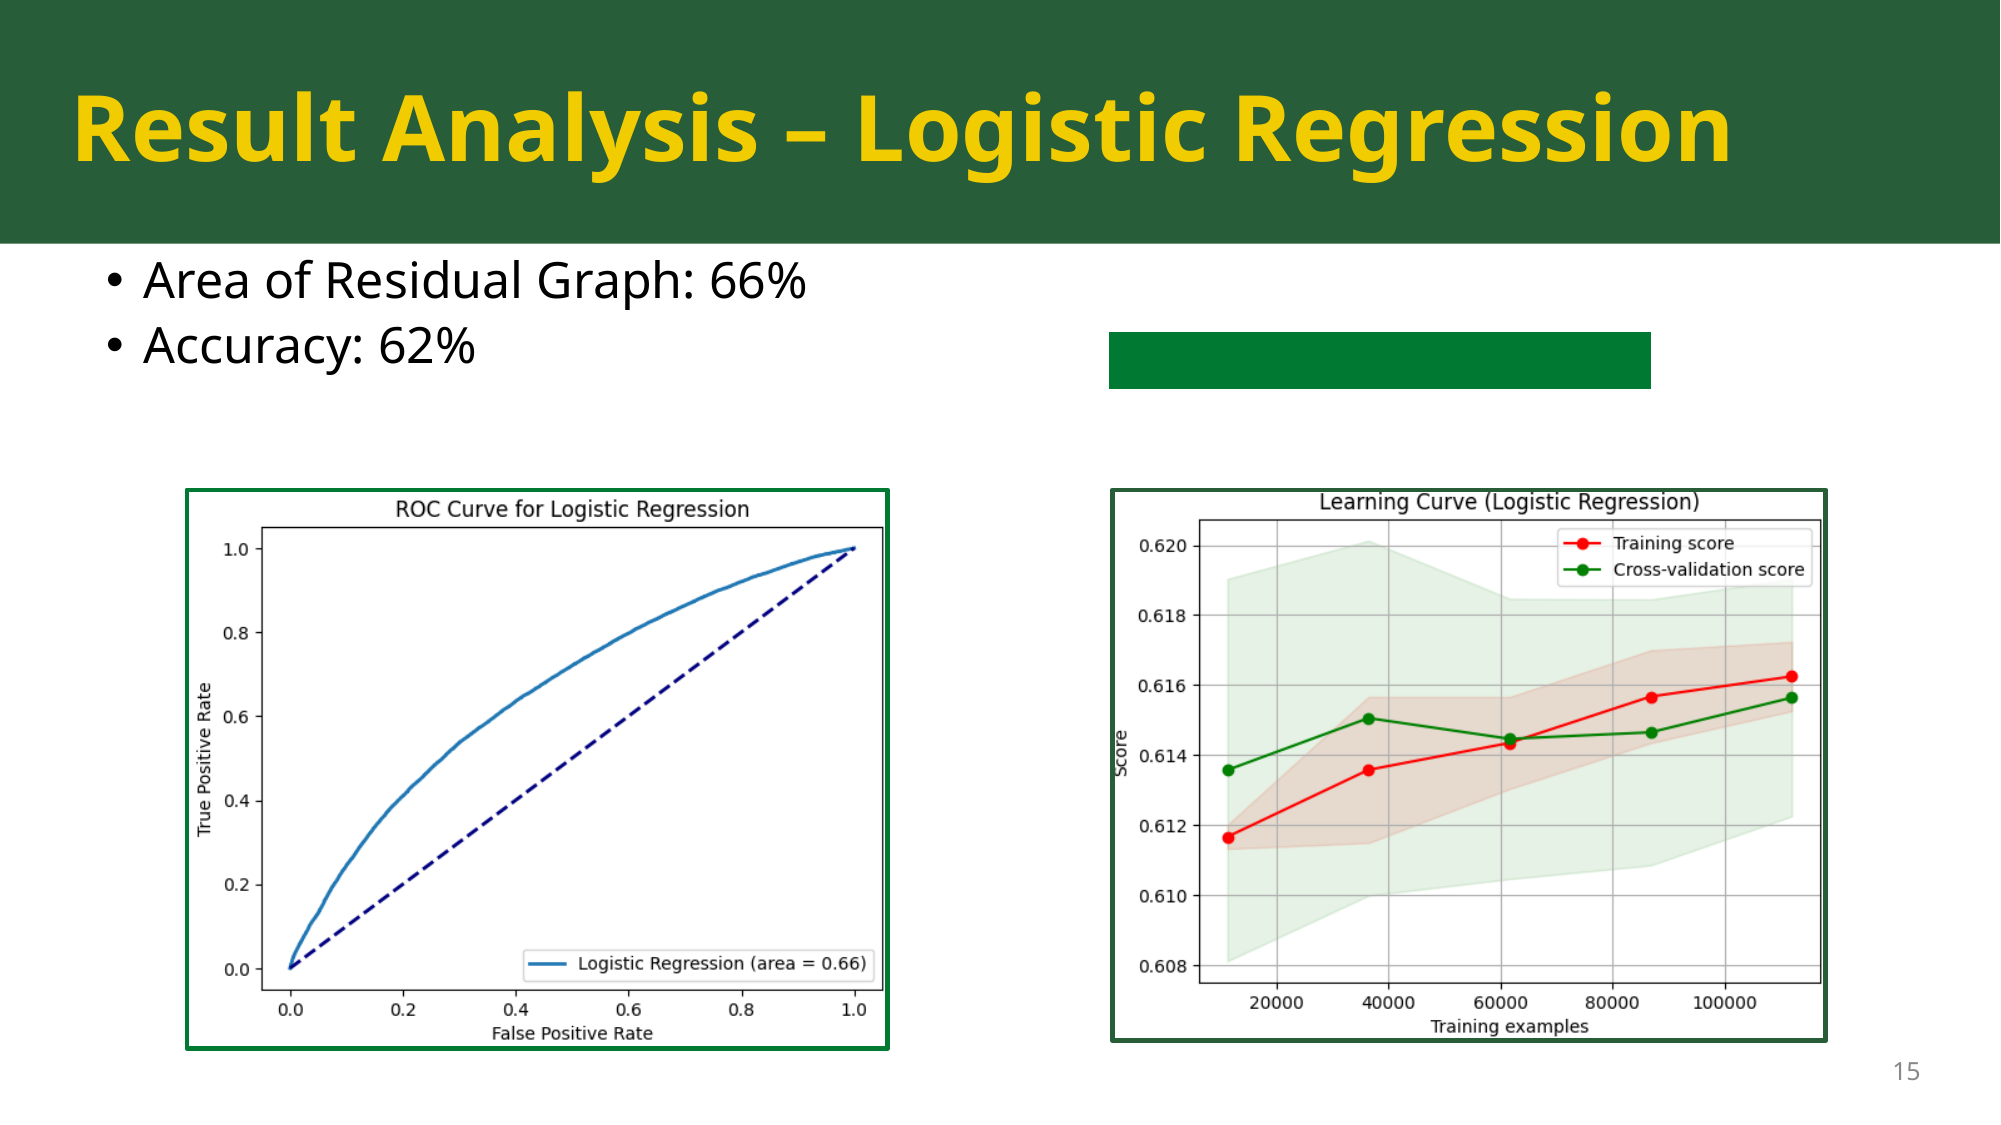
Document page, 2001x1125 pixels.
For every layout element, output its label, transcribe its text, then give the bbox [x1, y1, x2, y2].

slide_number 15 [1448, 1042, 1936, 1103]
text_box [1106, 330, 1653, 391]
title Result Analysis – Logistic Regression [70, 82, 2000, 208]
picture [1114, 491, 1824, 1039]
picture [188, 491, 886, 1047]
list Area of Residual Graph: 66% Accuracy: 62% [16, 248, 1888, 473]
